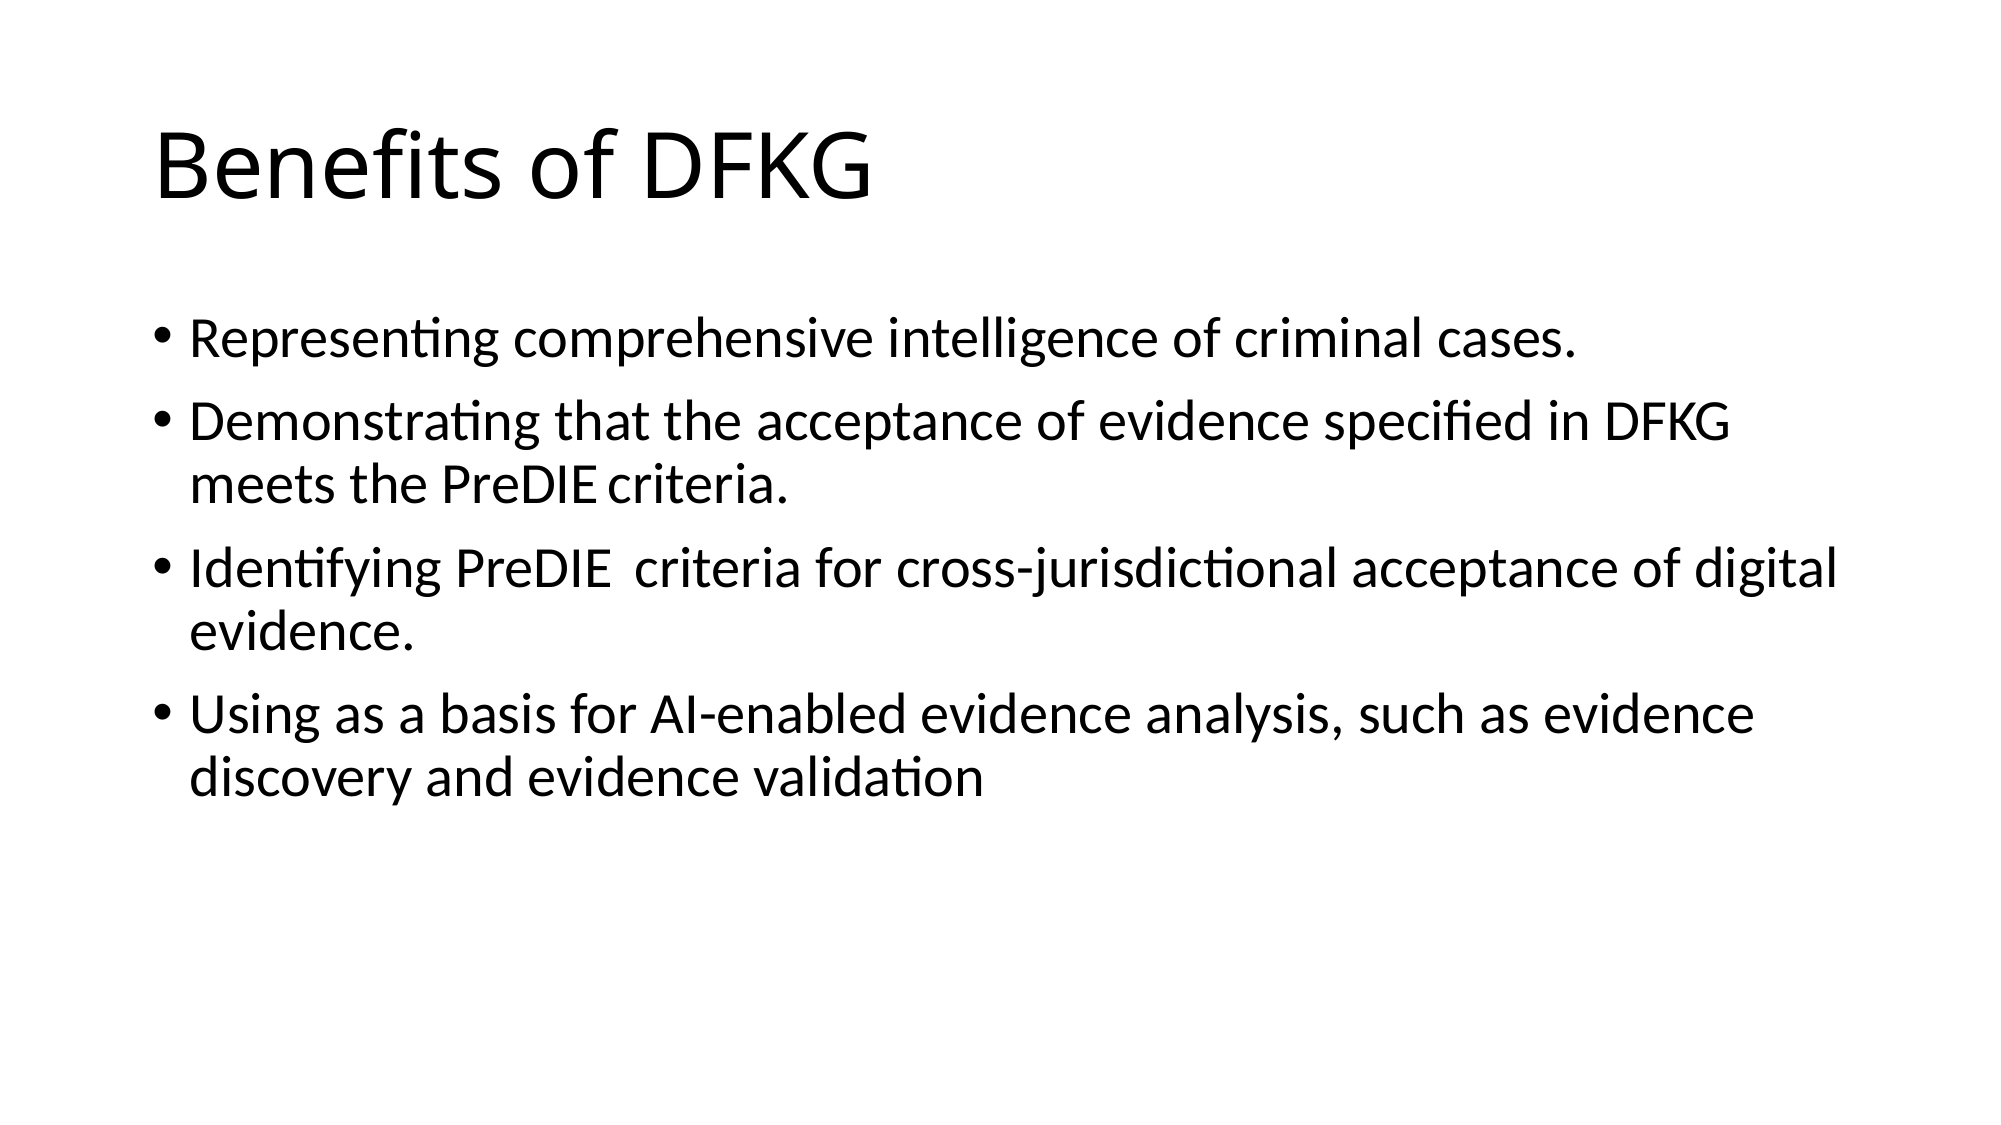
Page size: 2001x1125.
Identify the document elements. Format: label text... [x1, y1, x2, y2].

list Representing comprehensive intelligence of criminal cases. Demonstrating that the acceptance of evidence specified in DFKG meets the PreDIE criteria. Identifying PreDIE criteria for cross-jurisdictional acceptance of digital evidence. Using as a basis for AI-enabled evidence analysis, such as evidence discovery and evidence validation [137, 299, 1863, 1014]
title Benefits of DFKG [137, 59, 1863, 278]
